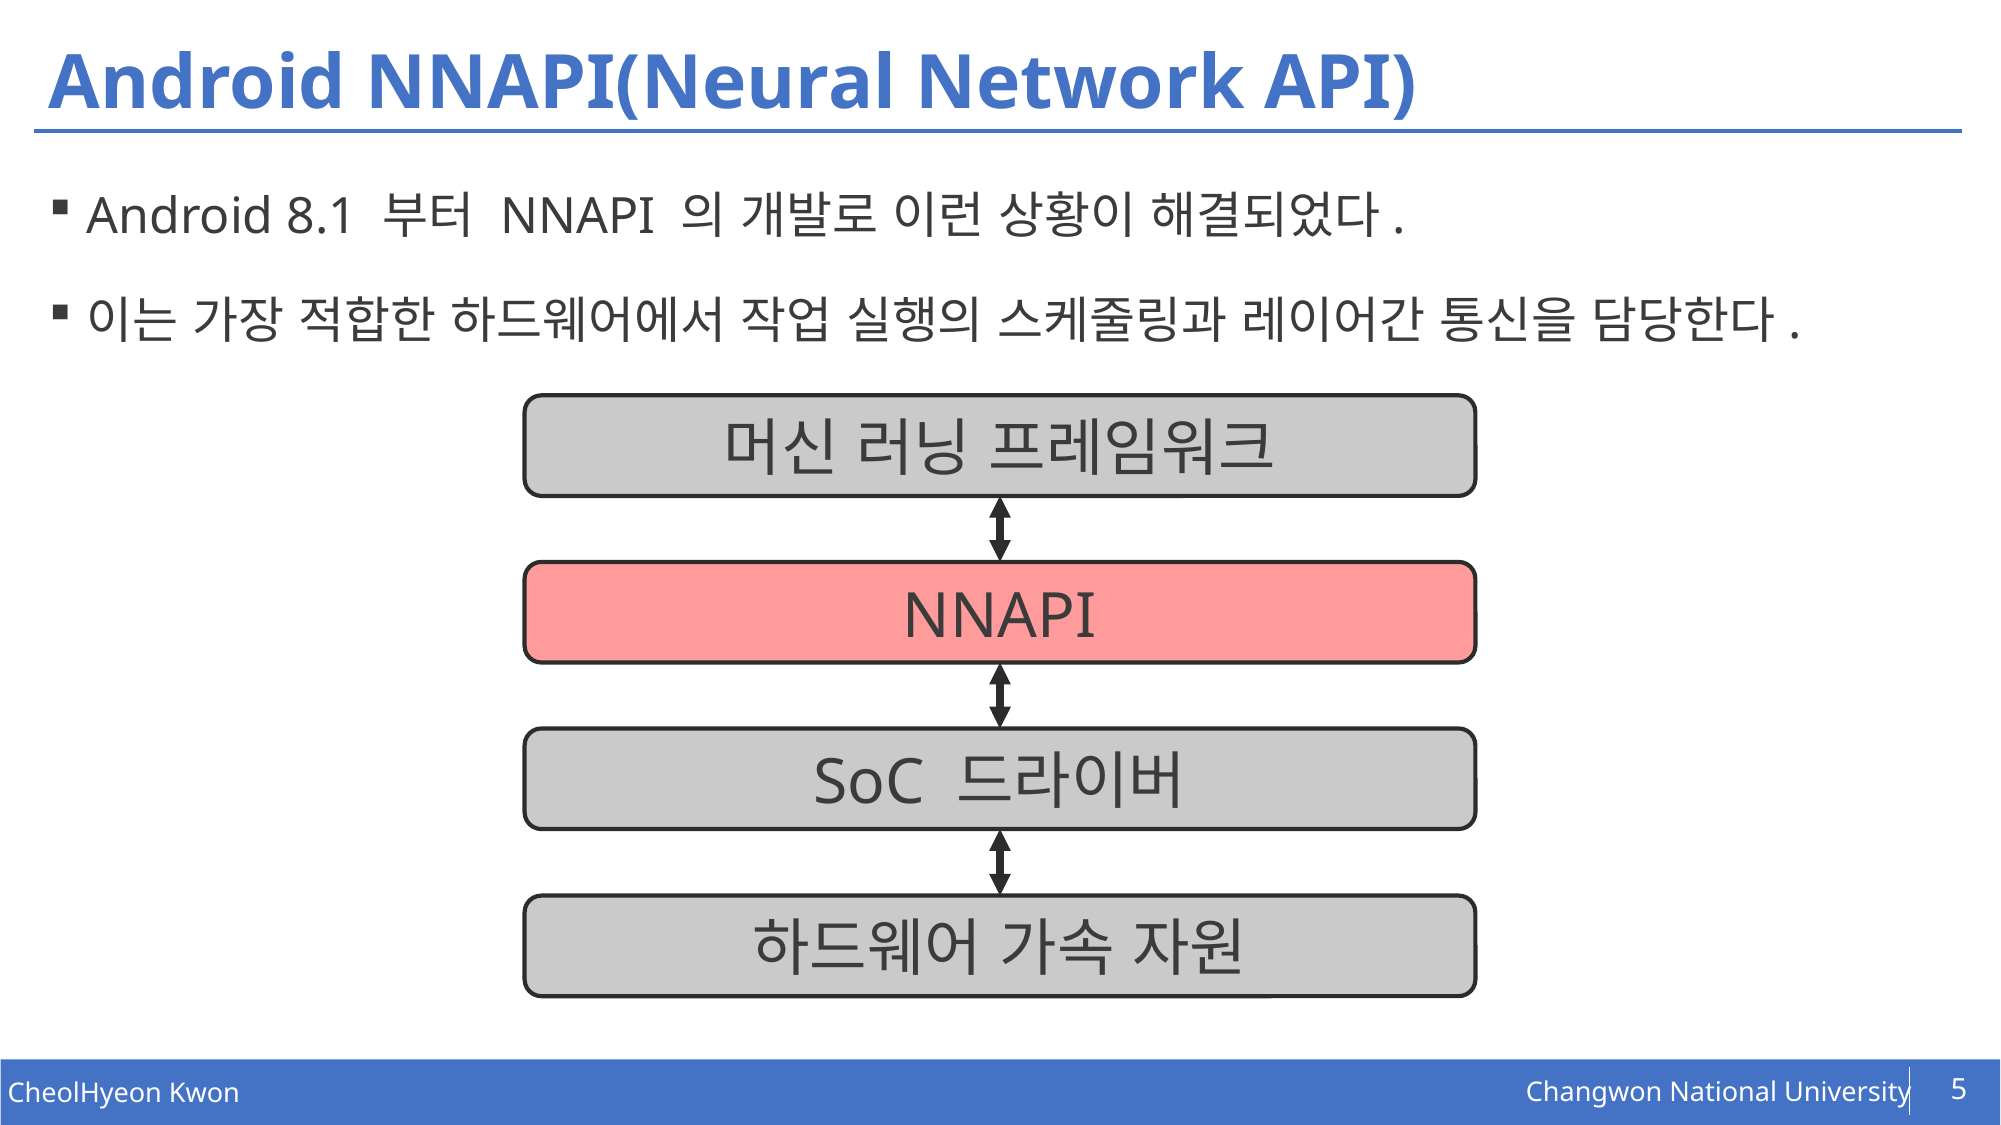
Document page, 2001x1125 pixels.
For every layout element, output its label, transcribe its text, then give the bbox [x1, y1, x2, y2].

title Android NNAPI(Neural Network API) [33, 27, 1963, 143]
slide_number 5 [1922, 1060, 1996, 1121]
text_box 머신 러닝 프레임워크 [523, 394, 1477, 497]
list Android 8.1 부터 NNAPI 의 개발로 이런 상황이 해결되었다. 이는 가장 적합한 하드웨어에서 작업 실행의 스케줄링과 레이어간 통신을 담당한다. [33, 152, 1963, 997]
text_box SoC 드라이버 [523, 727, 1477, 831]
text_box NNAPI [523, 560, 1477, 664]
text_box 하드웨어 가속 자원 [523, 894, 1477, 998]
